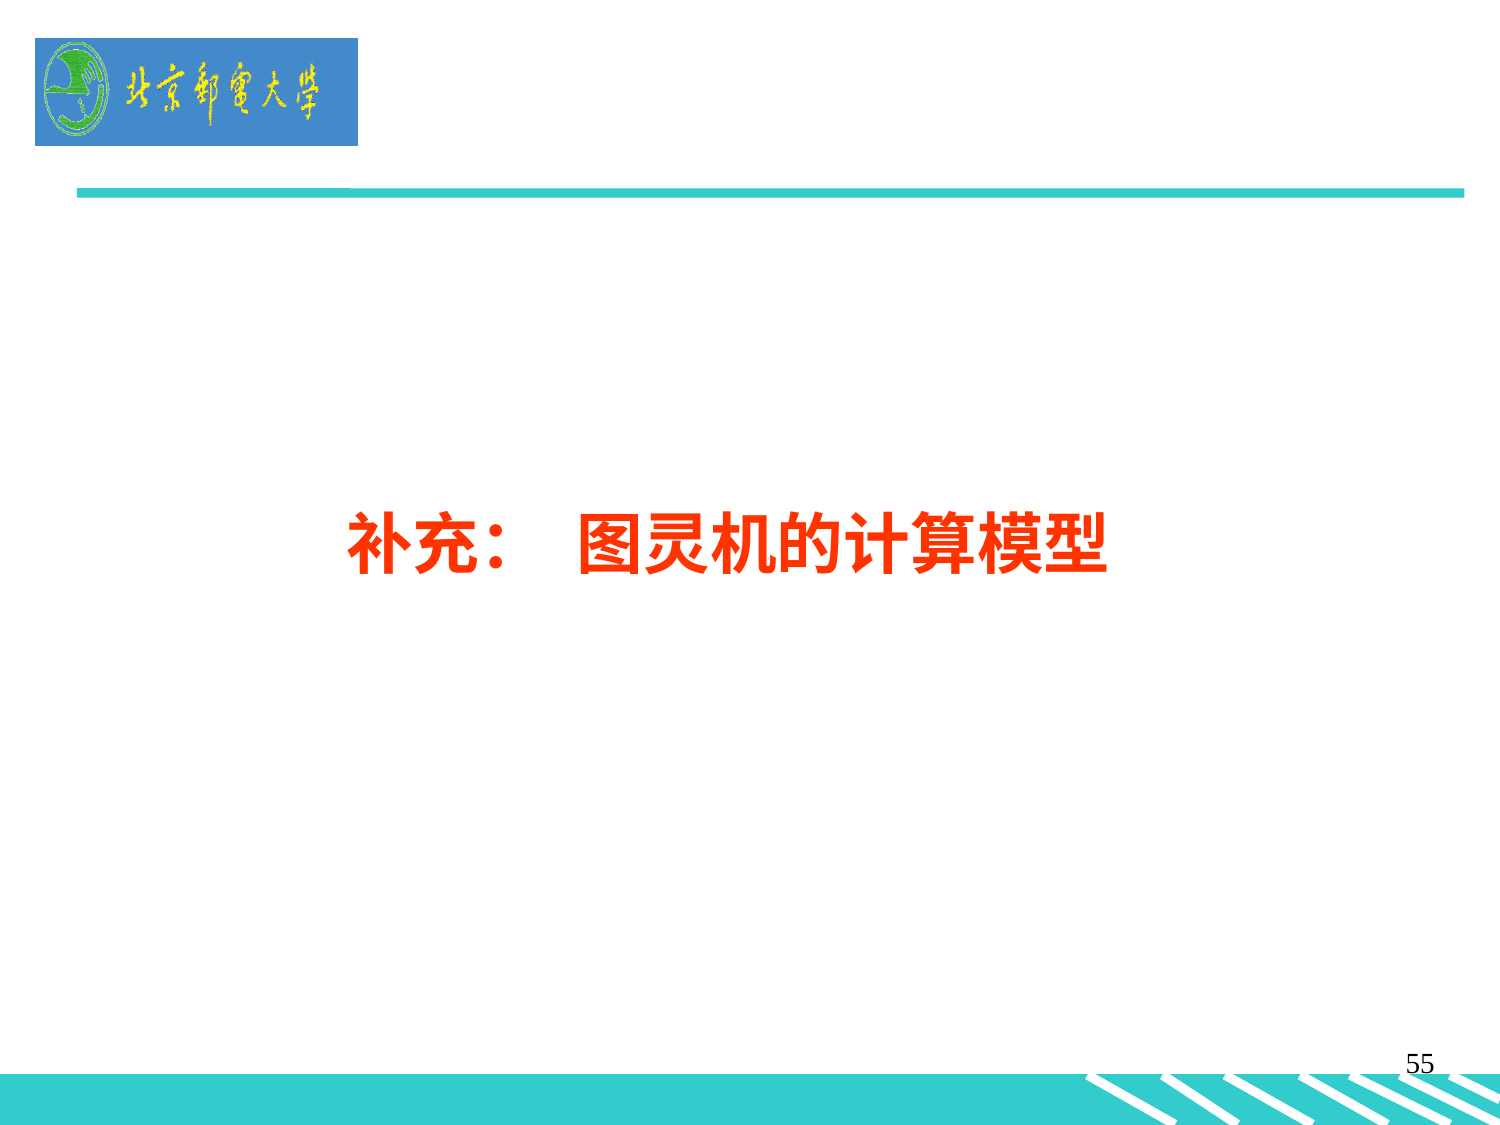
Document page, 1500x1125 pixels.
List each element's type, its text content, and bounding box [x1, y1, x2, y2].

text_box 55 [1137, 1037, 1450, 1113]
title 补充： 图灵机的计算模型 [81, 432, 1376, 651]
picture [34, 37, 358, 146]
